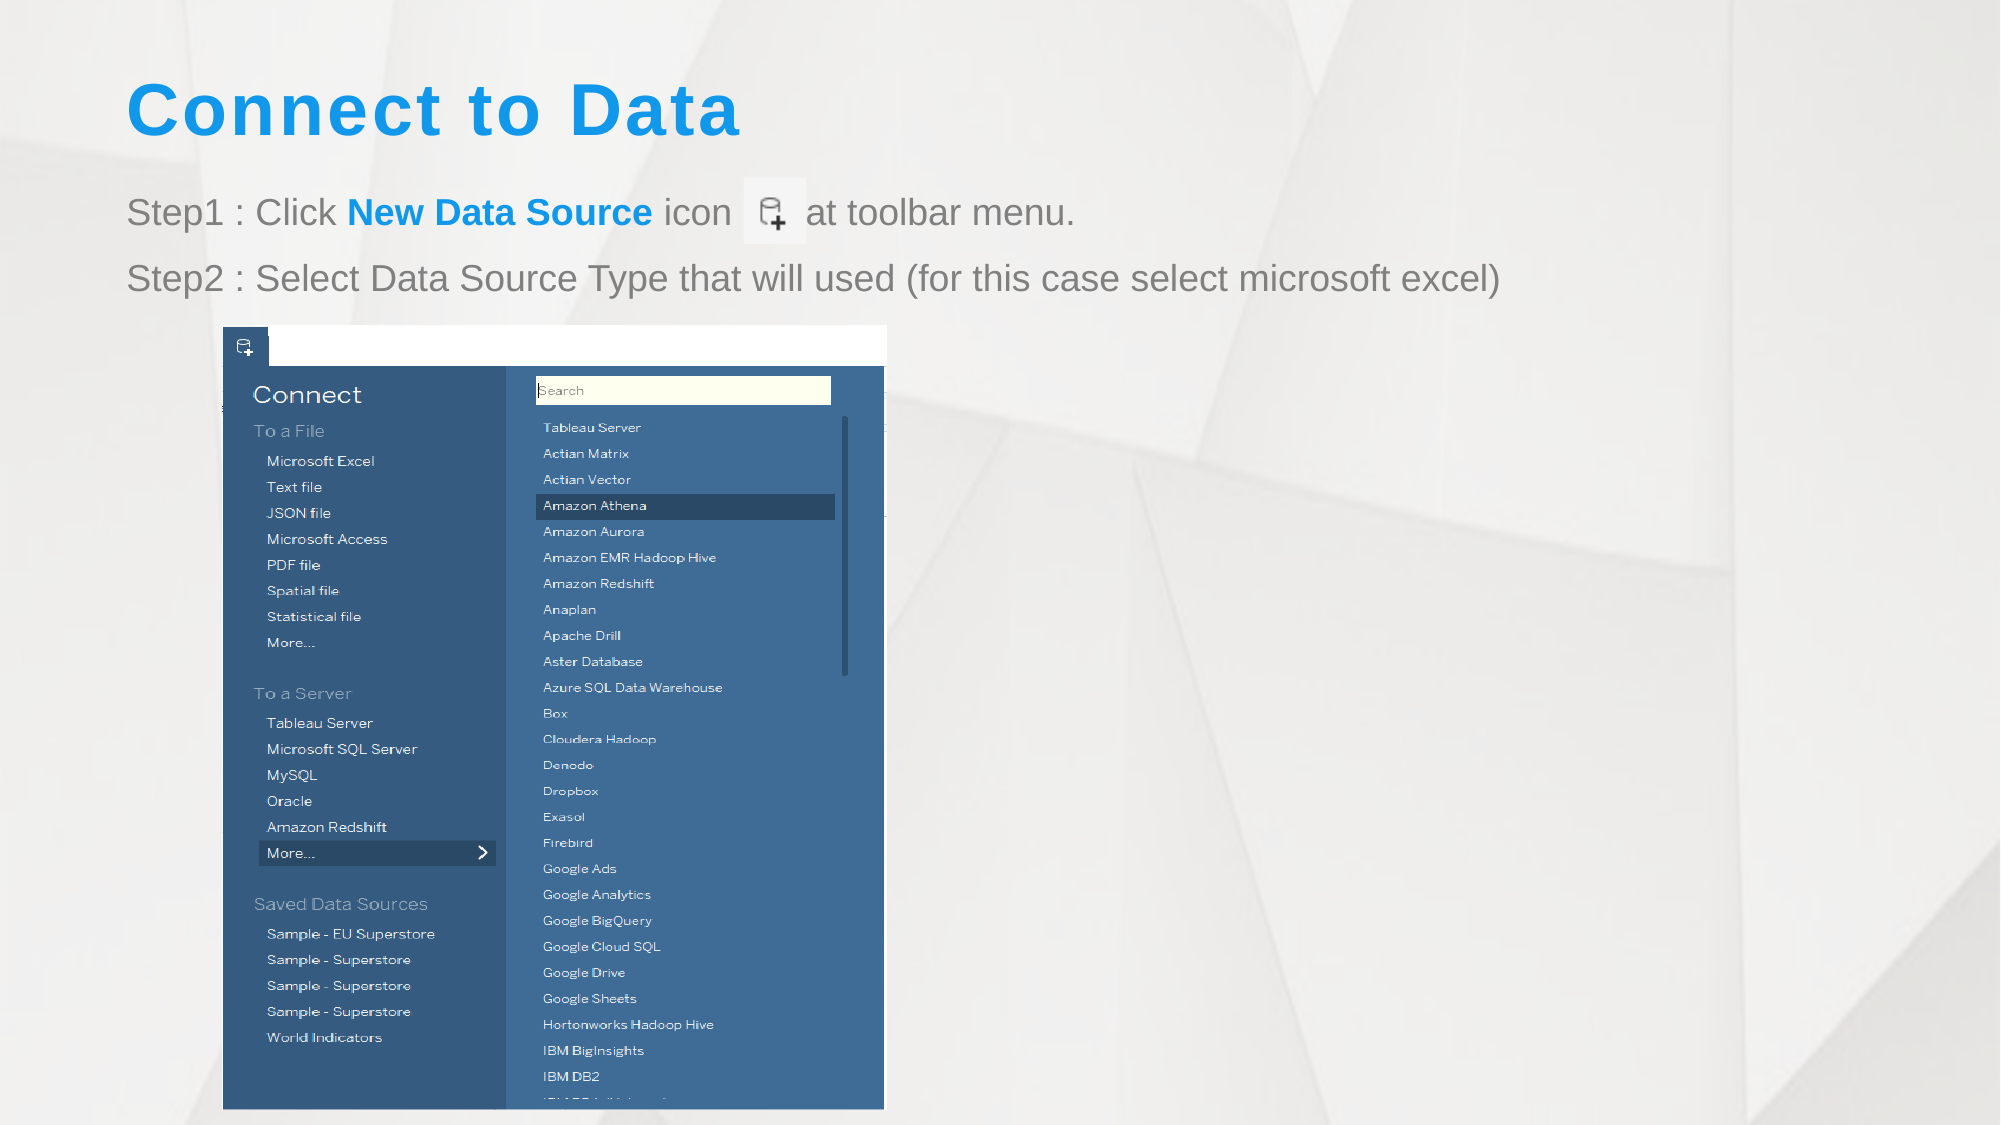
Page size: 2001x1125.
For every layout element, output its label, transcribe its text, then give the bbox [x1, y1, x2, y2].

text_box Step2 : Select Data Source Type that will used (for this case select microsoft excel) [111, 251, 1842, 317]
picture [0, 0, 2001, 1125]
text_box Connect to Data [111, 54, 1097, 158]
text_box Step1 : Click New Data Source icon at toolbar menu. [111, 185, 1372, 251]
